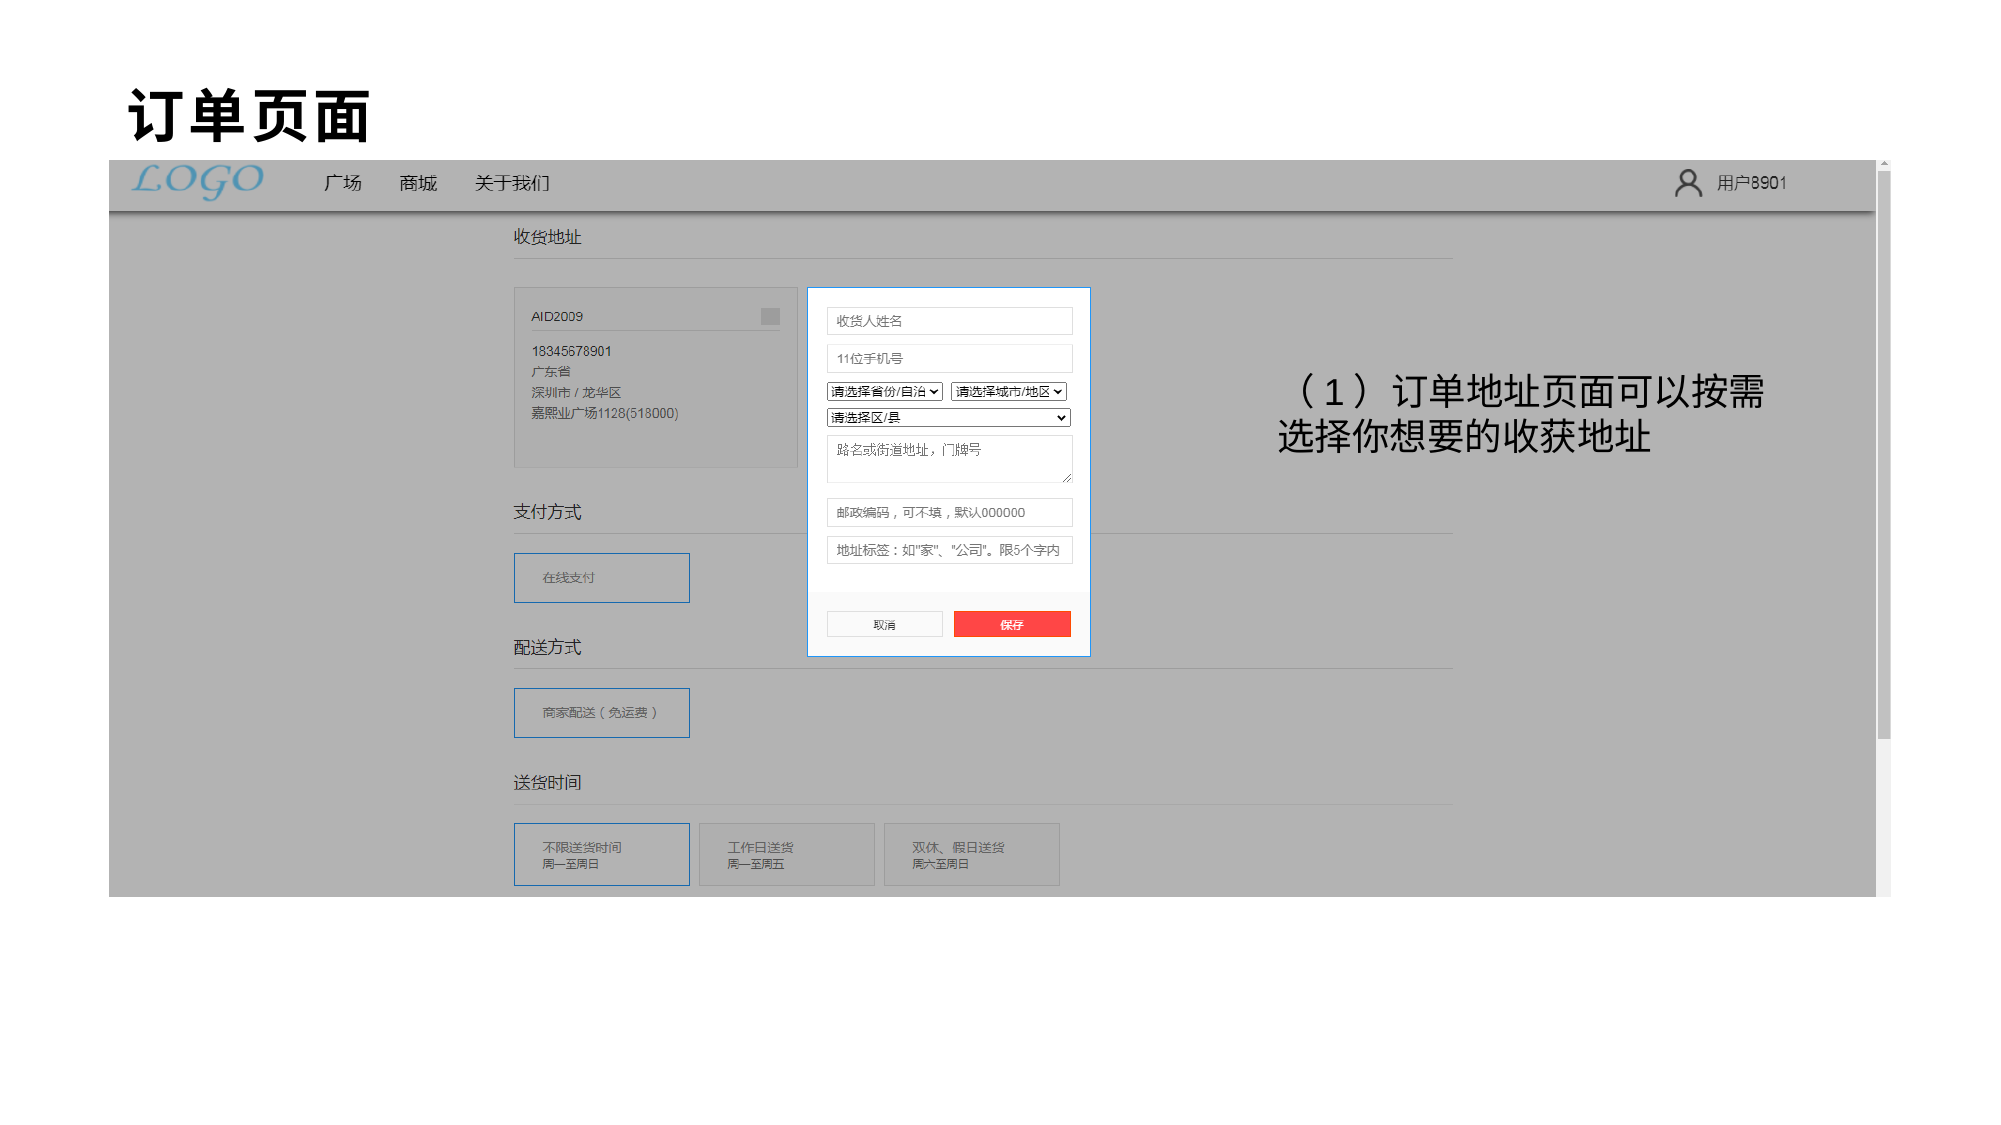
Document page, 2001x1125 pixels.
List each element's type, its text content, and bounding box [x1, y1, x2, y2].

title 订单页面 [109, 72, 1891, 146]
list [109, 160, 1891, 898]
